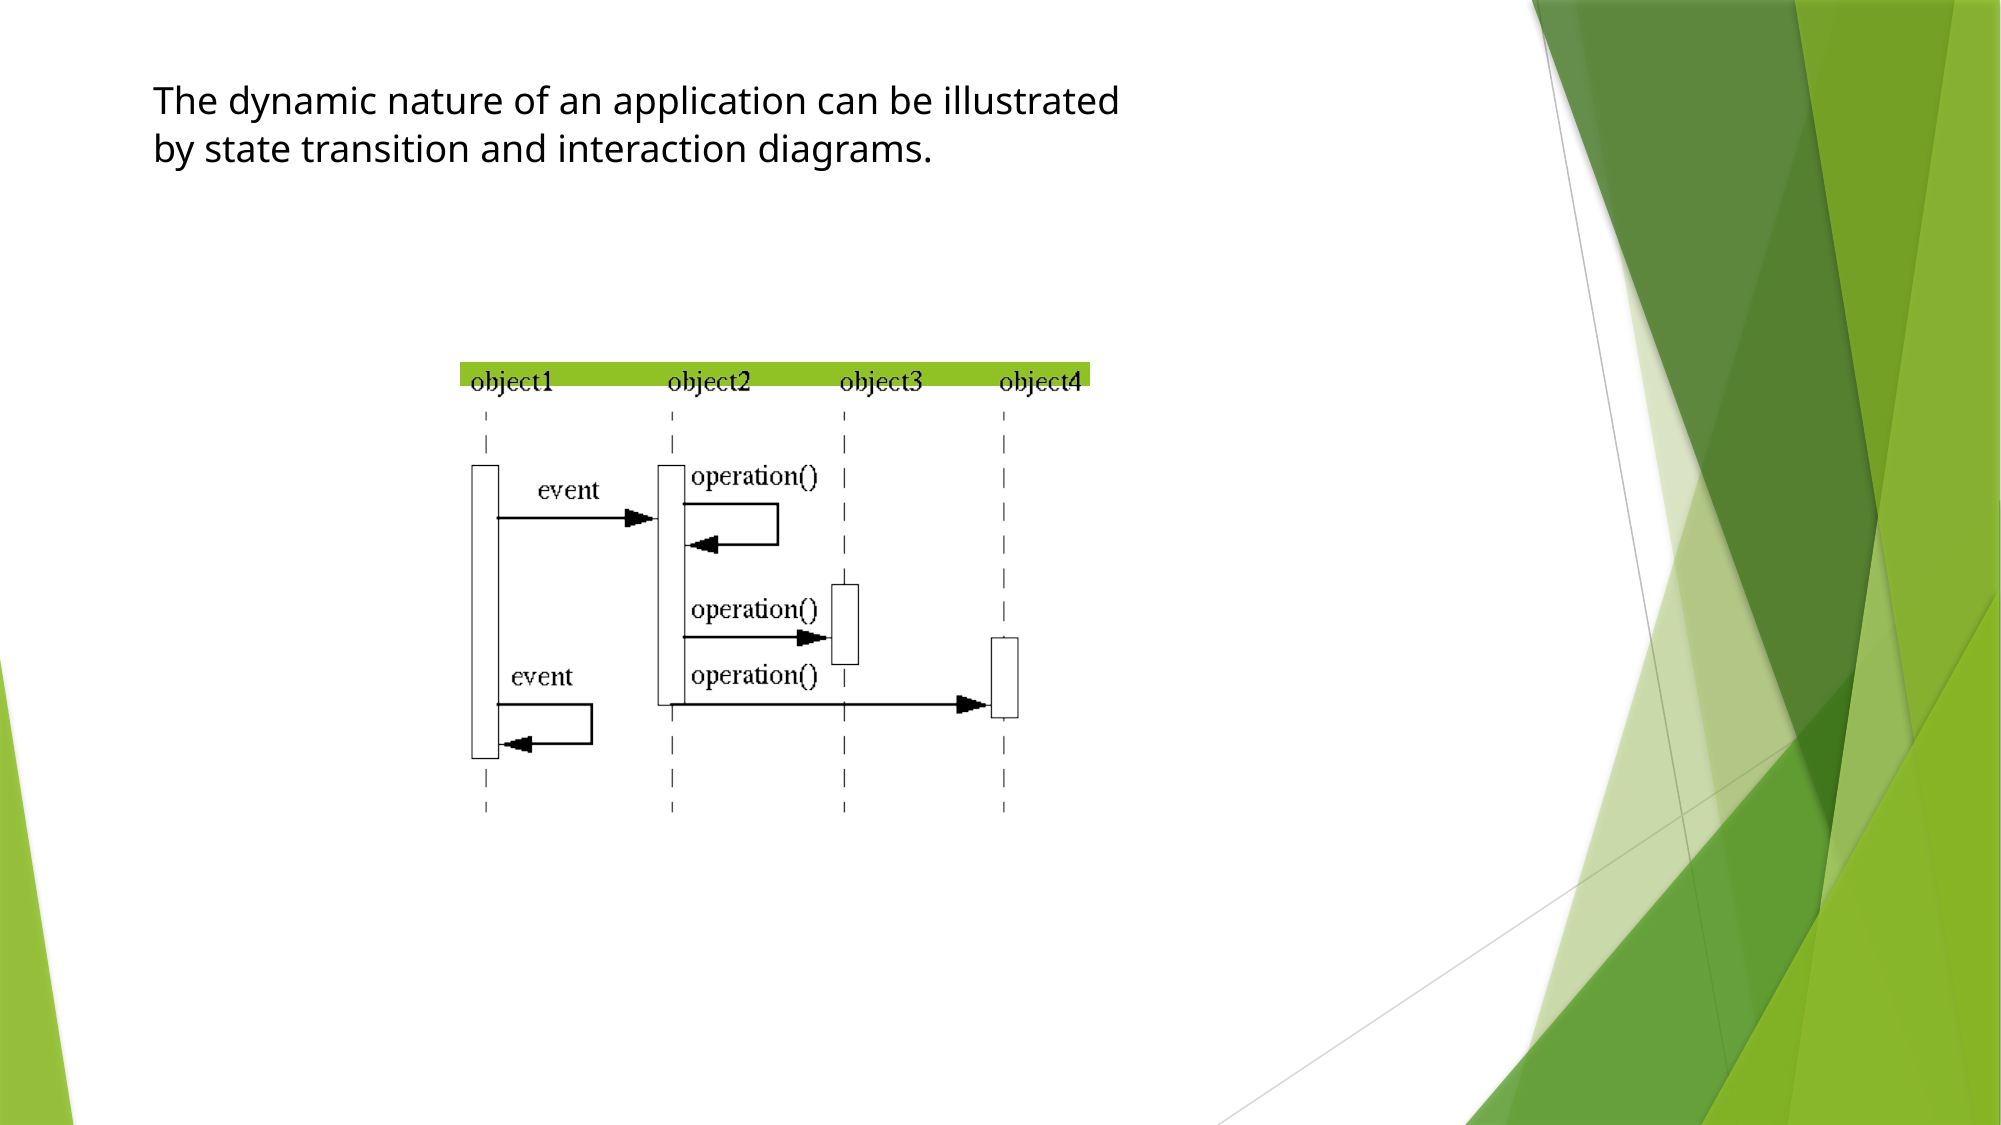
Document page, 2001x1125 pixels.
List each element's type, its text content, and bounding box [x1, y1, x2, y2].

text_box The dynamic nature of an application can be illustrated by state transition and interaction diagrams. [138, 66, 1139, 178]
picture [459, 360, 1092, 828]
